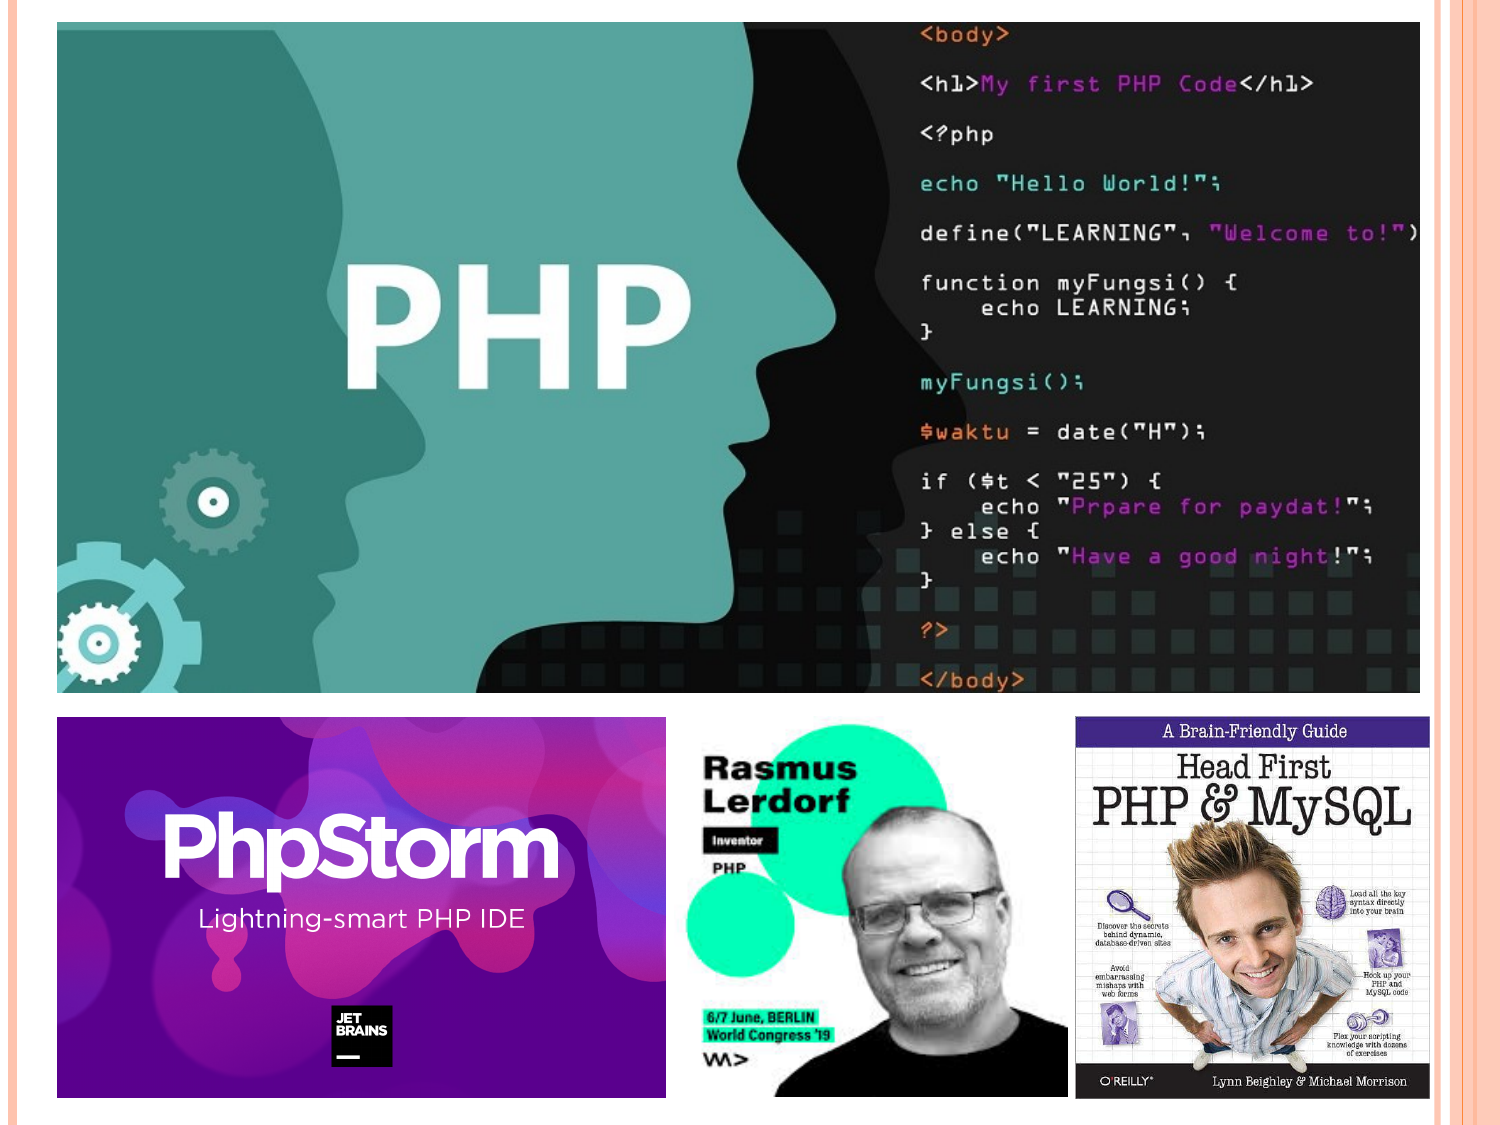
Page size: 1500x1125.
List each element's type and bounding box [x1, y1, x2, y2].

picture [56, 22, 1420, 693]
picture [673, 716, 1068, 1097]
picture [1075, 716, 1430, 1099]
picture [56, 717, 666, 1098]
